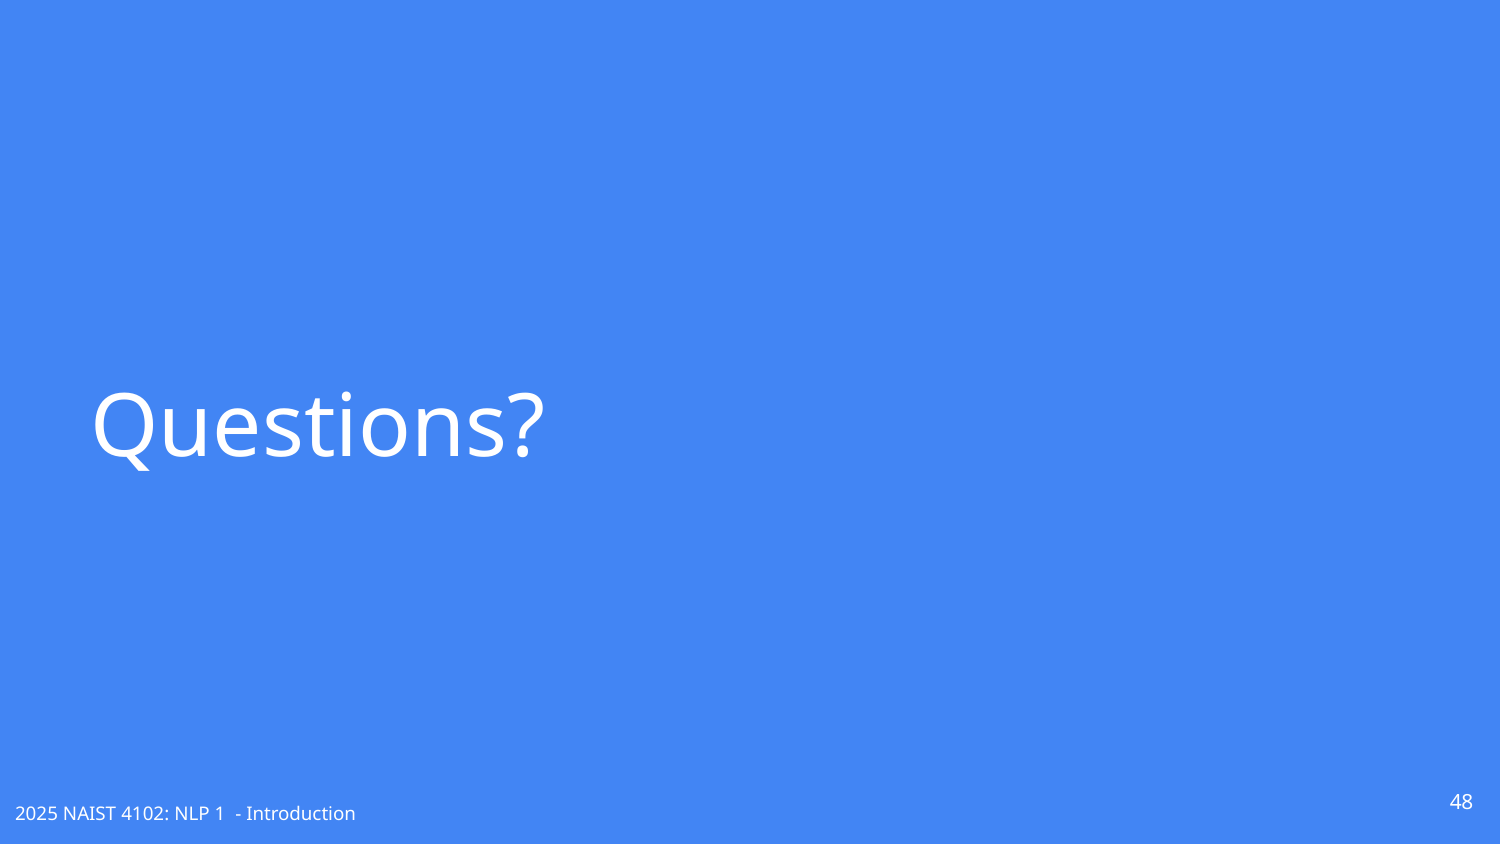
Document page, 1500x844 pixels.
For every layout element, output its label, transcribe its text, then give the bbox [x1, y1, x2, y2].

title Questions? [75, 338, 1425, 505]
slide_number ‹#› [1398, 770, 1489, 835]
